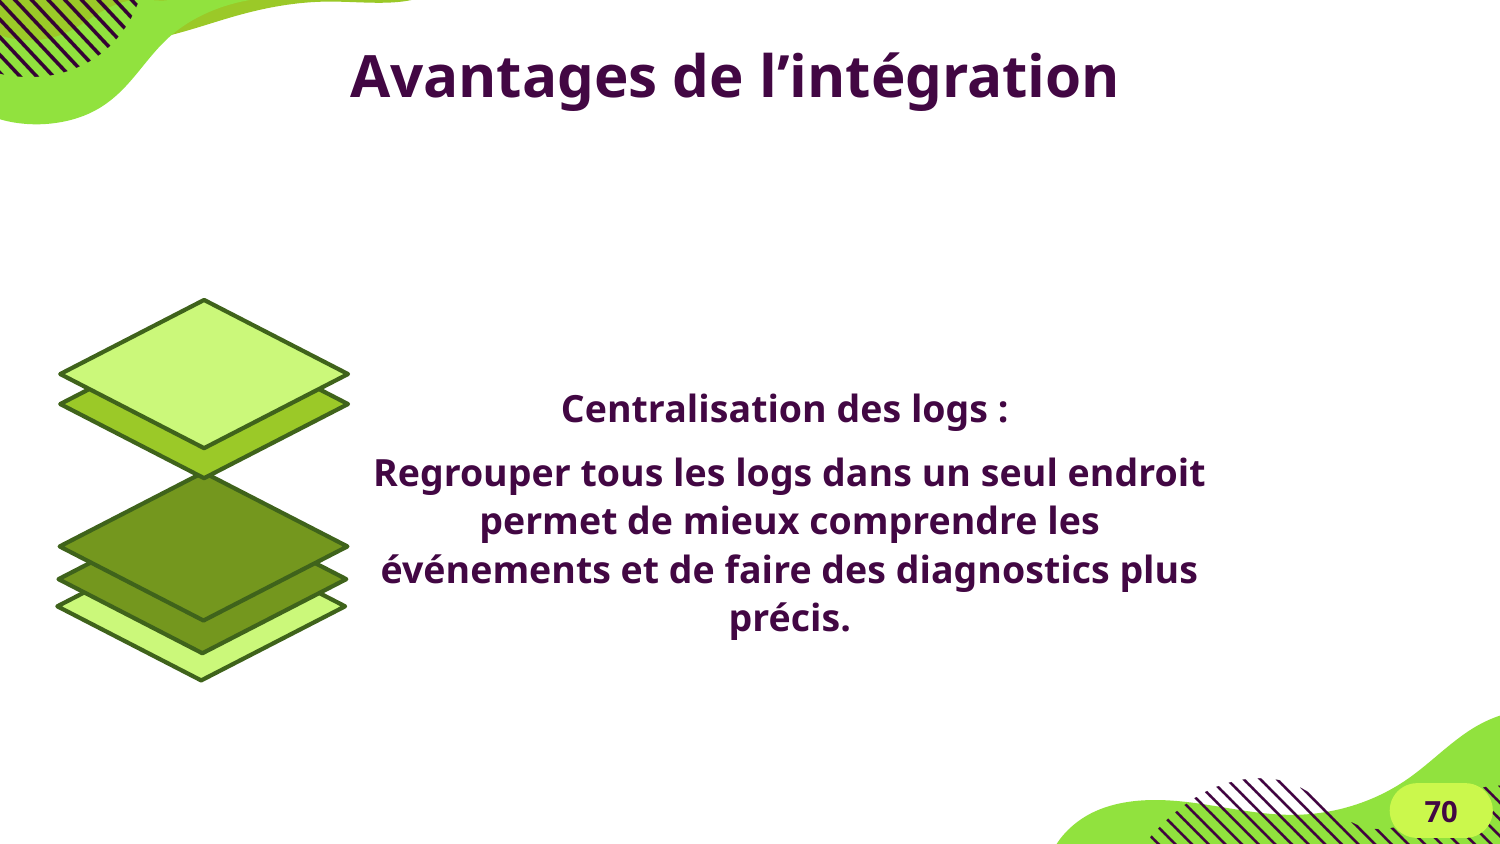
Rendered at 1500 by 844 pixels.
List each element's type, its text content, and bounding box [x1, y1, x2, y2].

text_box [56, 563, 348, 656]
text_box [55, 593, 348, 683]
text_box Avantages de l’intégration [91, 26, 1379, 117]
text_box 70 [1391, 784, 1492, 837]
text_box [57, 475, 348, 623]
text_box [58, 389, 348, 481]
text_box Centralisation des logs : Regrouper tous les logs dans un seul endroit permet de mieux comprendre les événements et de faire des diagnostics plus précis. [348, 374, 1232, 647]
picture [1053, 591, 1500, 844]
text_box [58, 298, 351, 451]
picture [0, 0, 170, 77]
